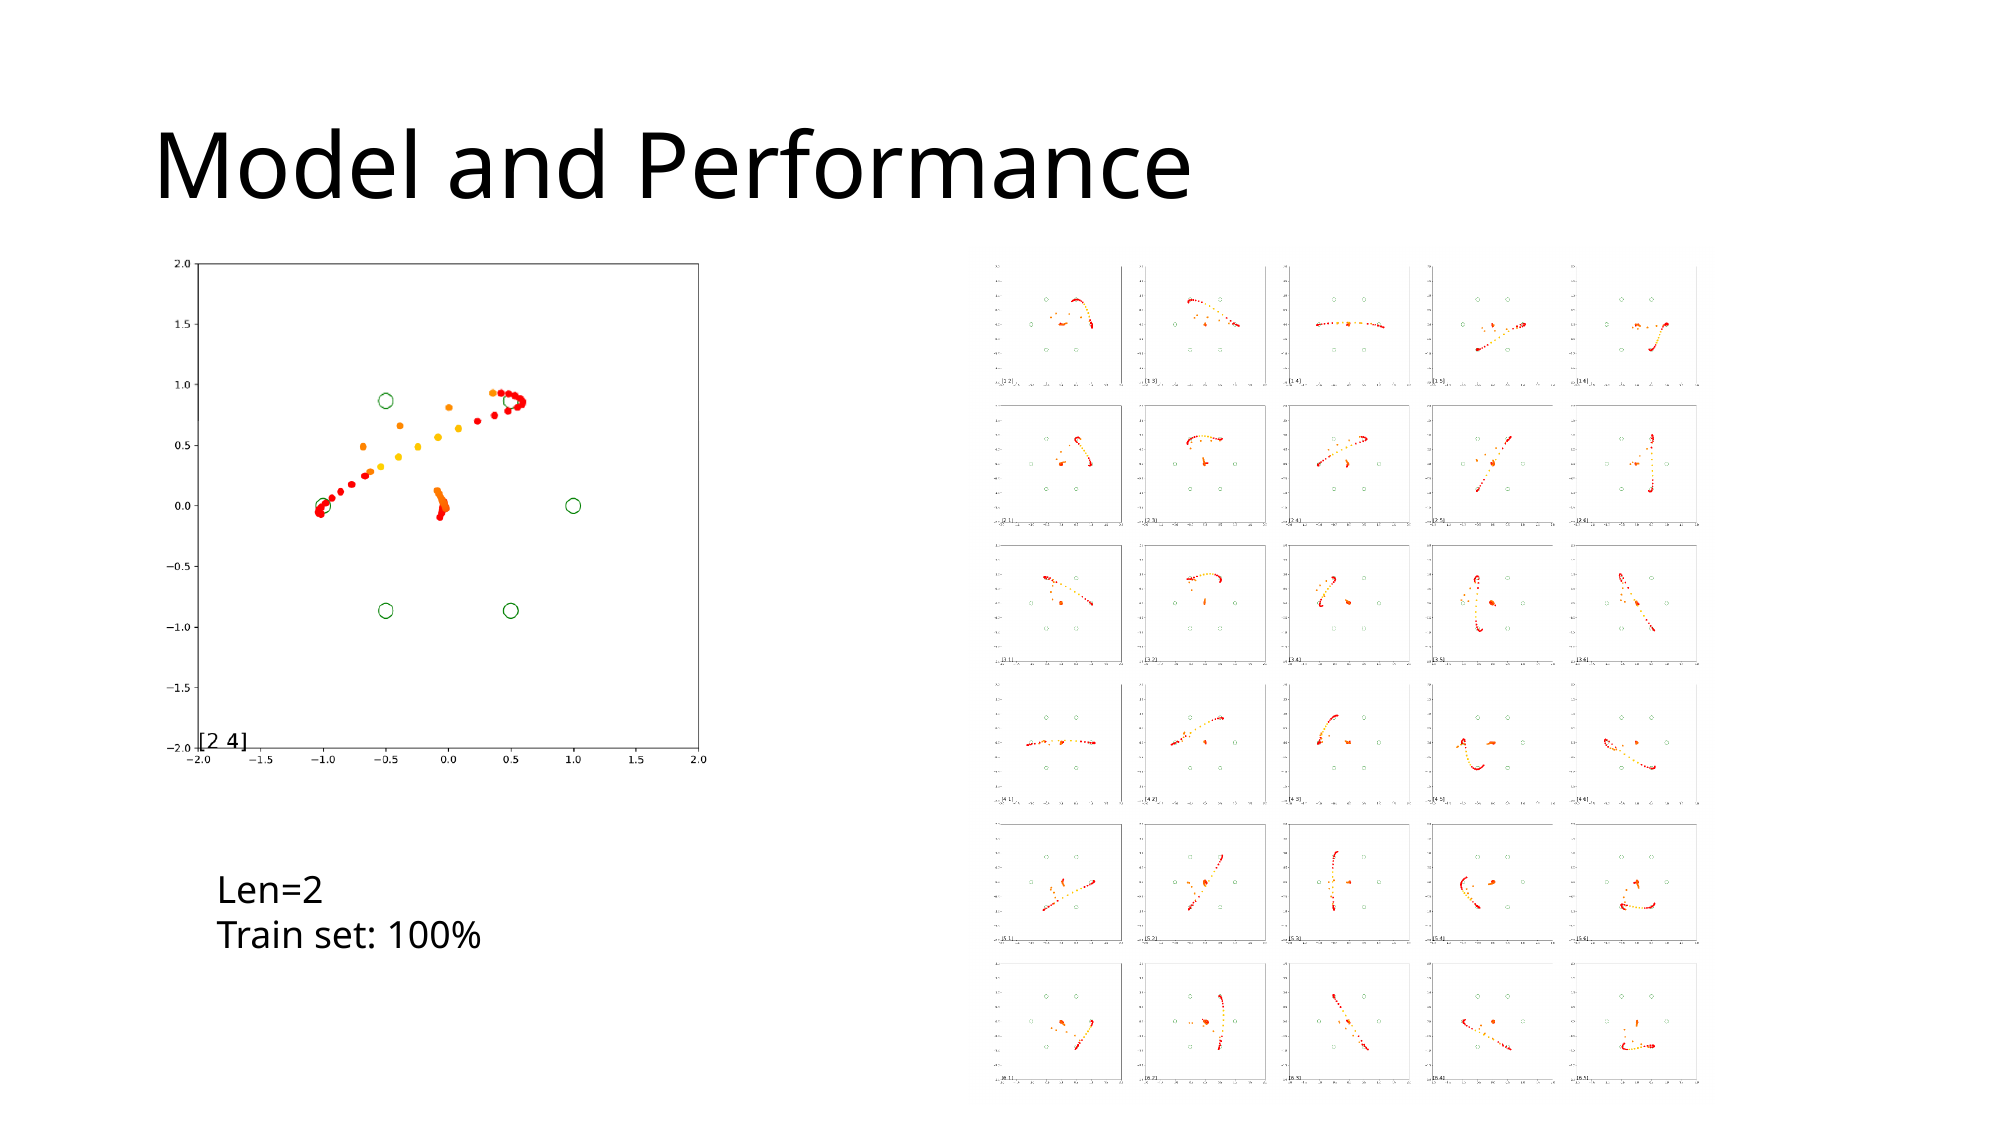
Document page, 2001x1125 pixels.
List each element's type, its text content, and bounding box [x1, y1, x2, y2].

picture [156, 246, 730, 788]
text_box Len=2 Train set: 100% [201, 858, 498, 963]
title Model and Performance [137, 59, 1863, 278]
picture [968, 246, 1715, 1105]
